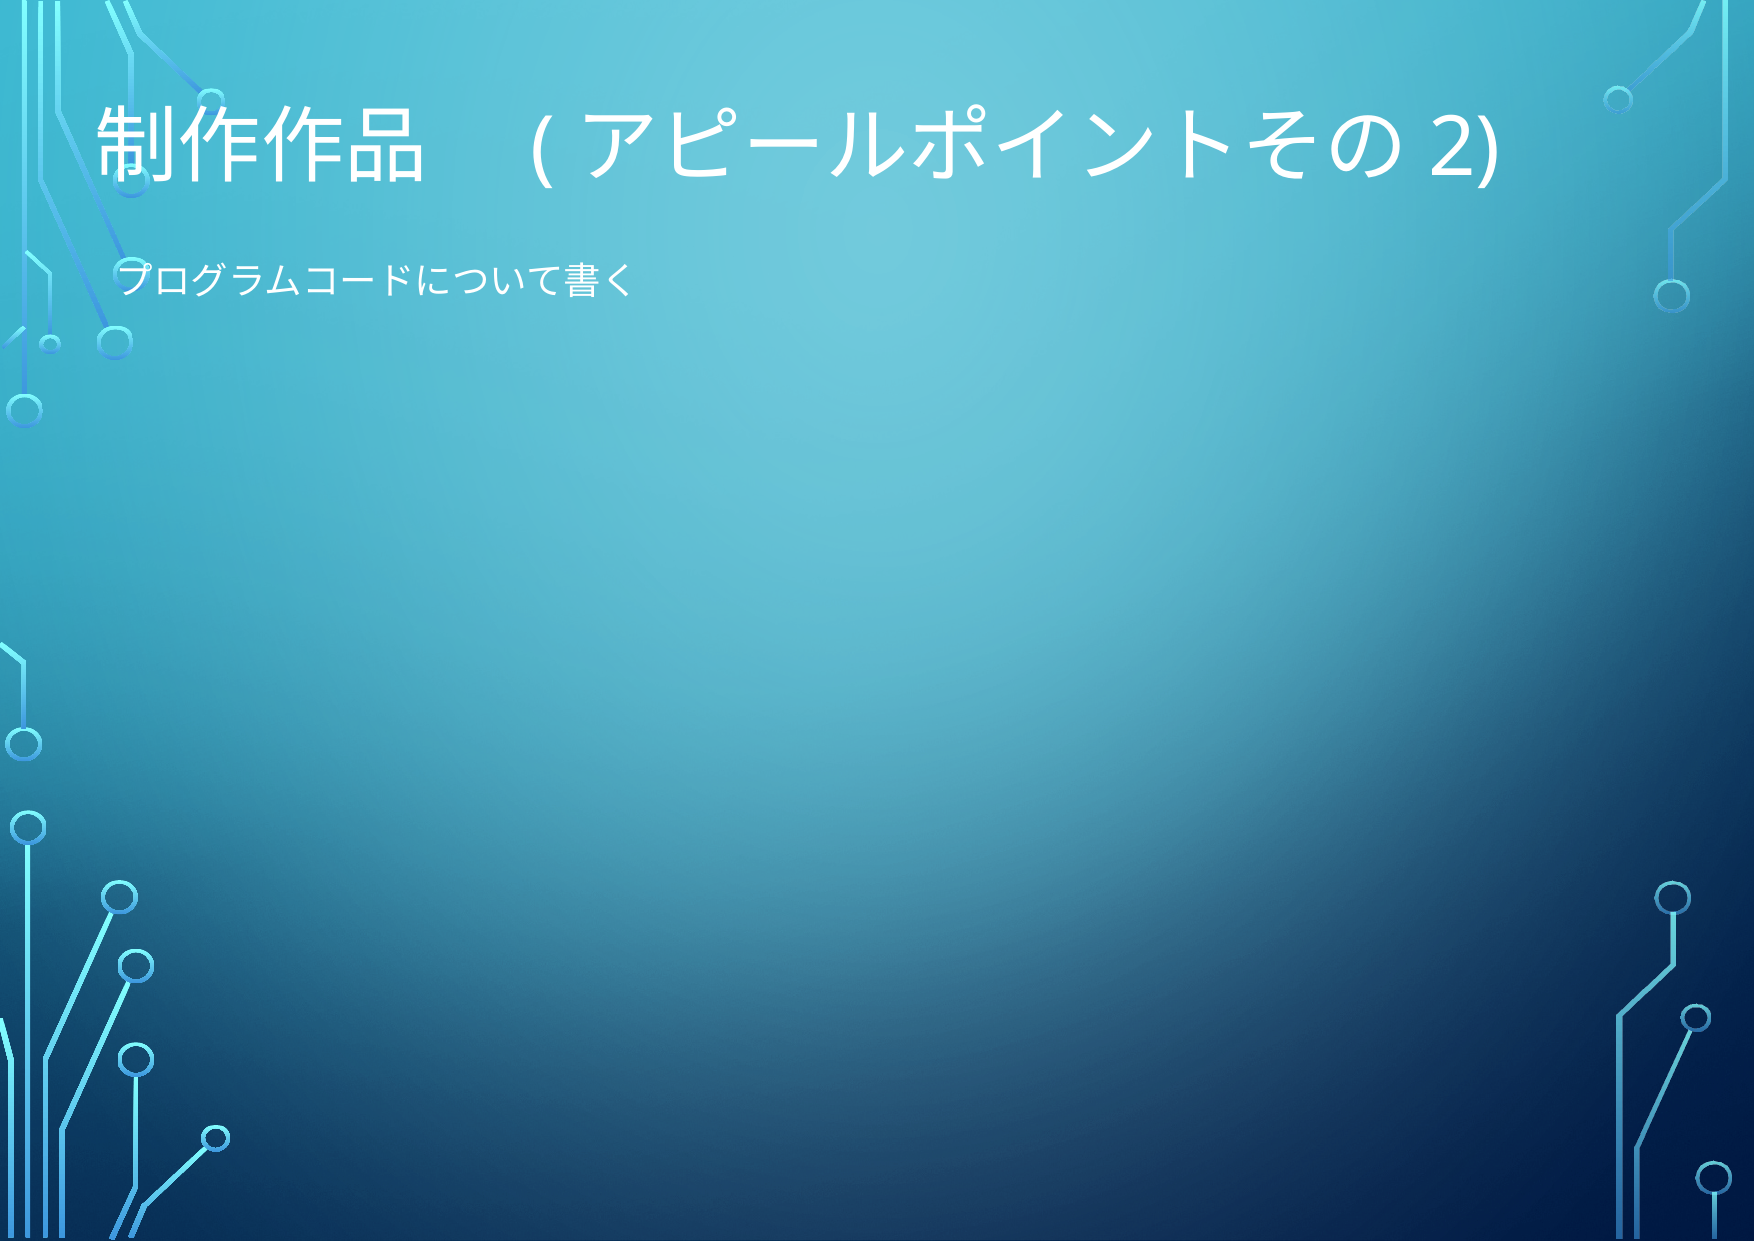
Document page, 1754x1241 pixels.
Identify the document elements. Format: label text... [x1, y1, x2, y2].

text_box プログラムコードについて書く [100, 249, 654, 310]
text_box 制作作品 (アピールポイントその2) [79, 84, 1516, 200]
